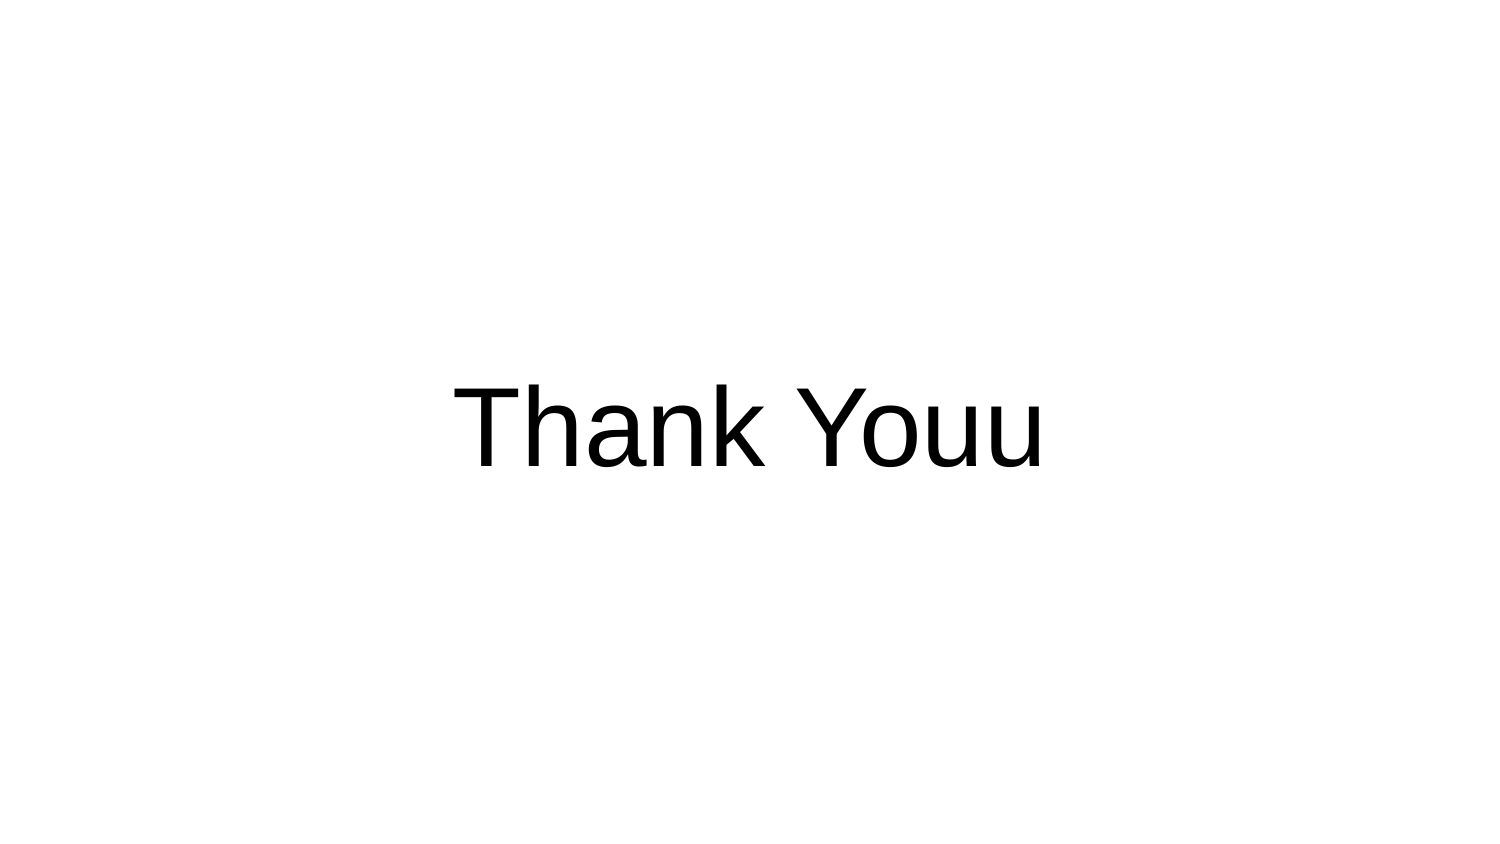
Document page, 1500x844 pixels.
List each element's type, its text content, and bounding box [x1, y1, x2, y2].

text_box Thank Youu [437, 346, 1062, 497]
